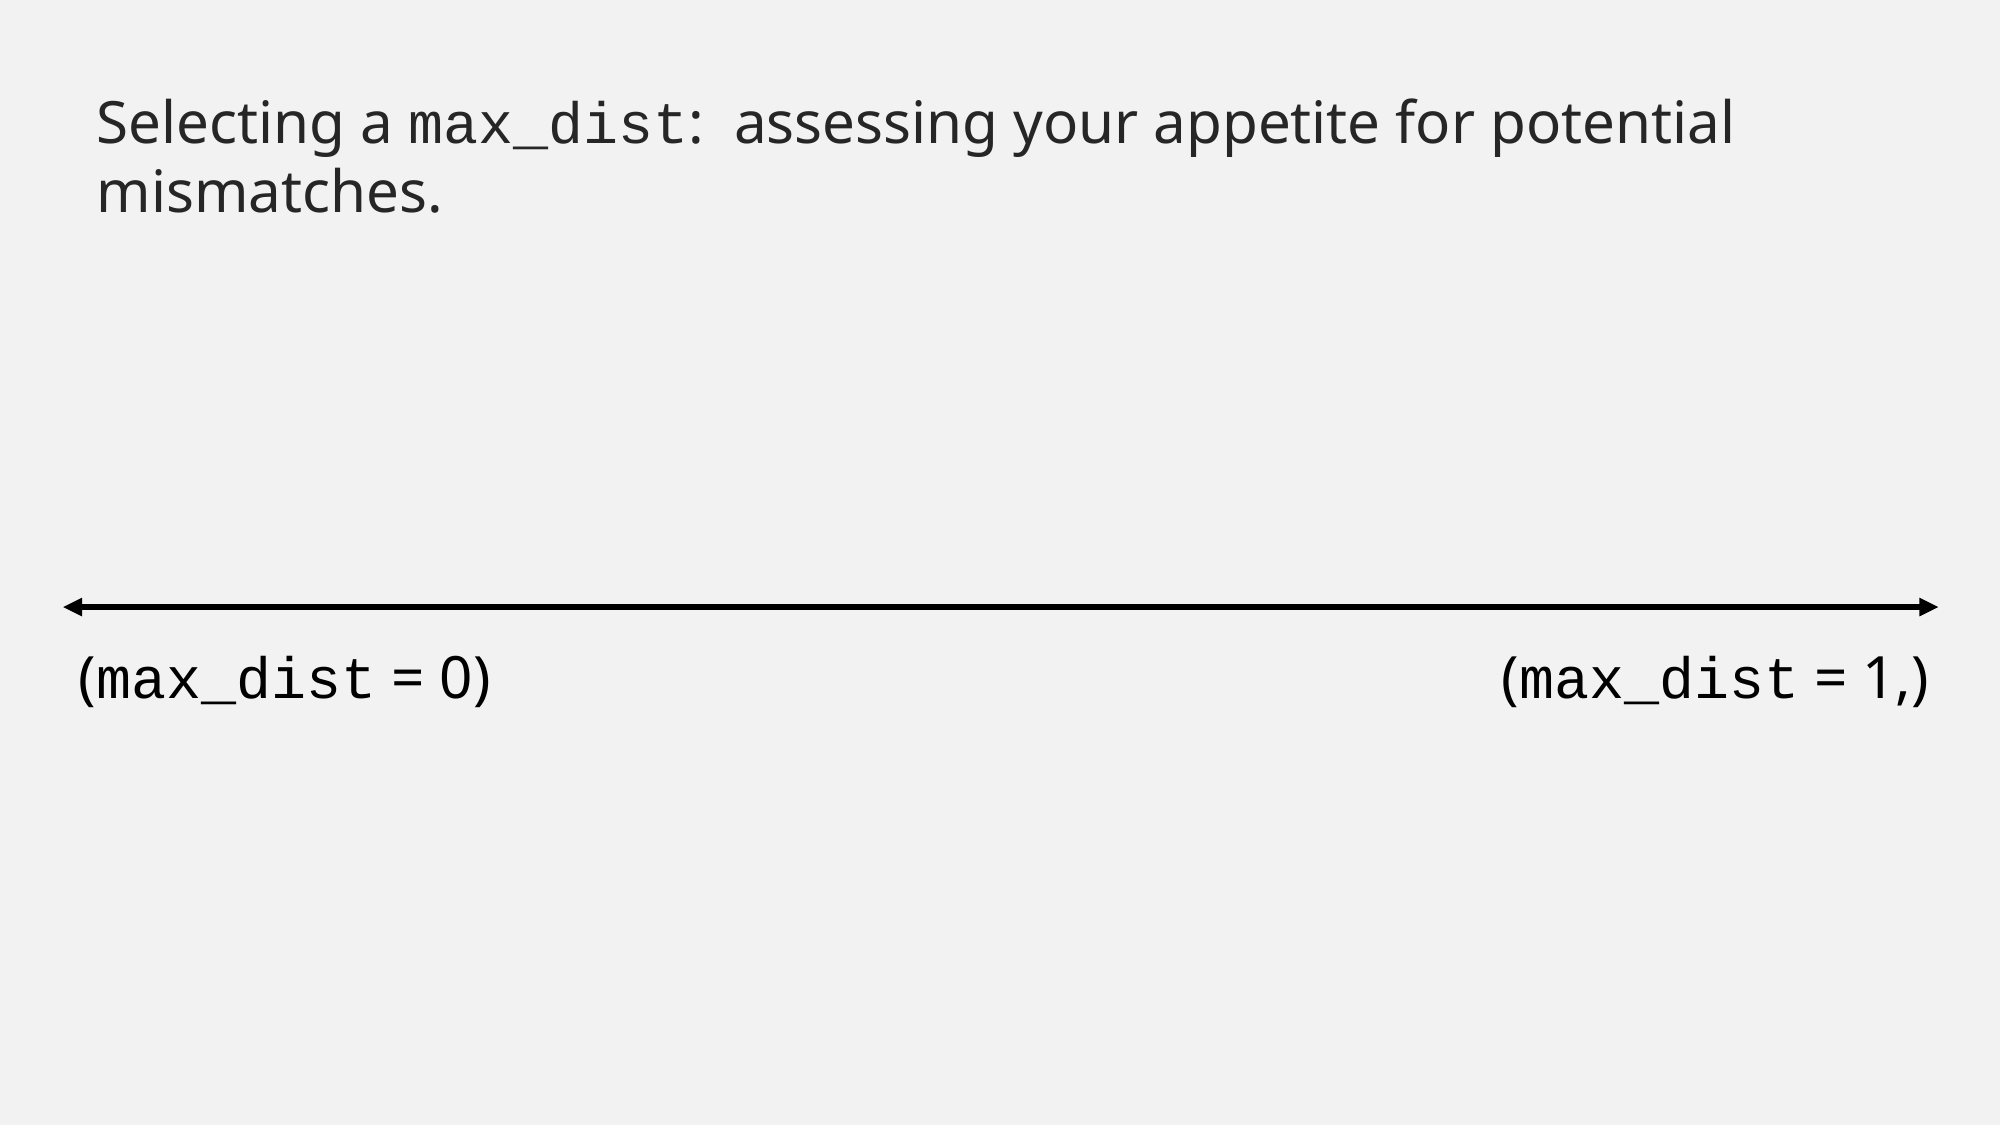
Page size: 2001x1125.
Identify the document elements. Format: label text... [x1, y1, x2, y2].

list Selecting a max_dist: assessing your appetite for potential mismatches. [81, 77, 1918, 604]
text_box (max_dist = 0) [20, 632, 549, 717]
list Selecting a max_dist: assessing your appetite for potential mismatches. [81, 610, 1918, 1037]
